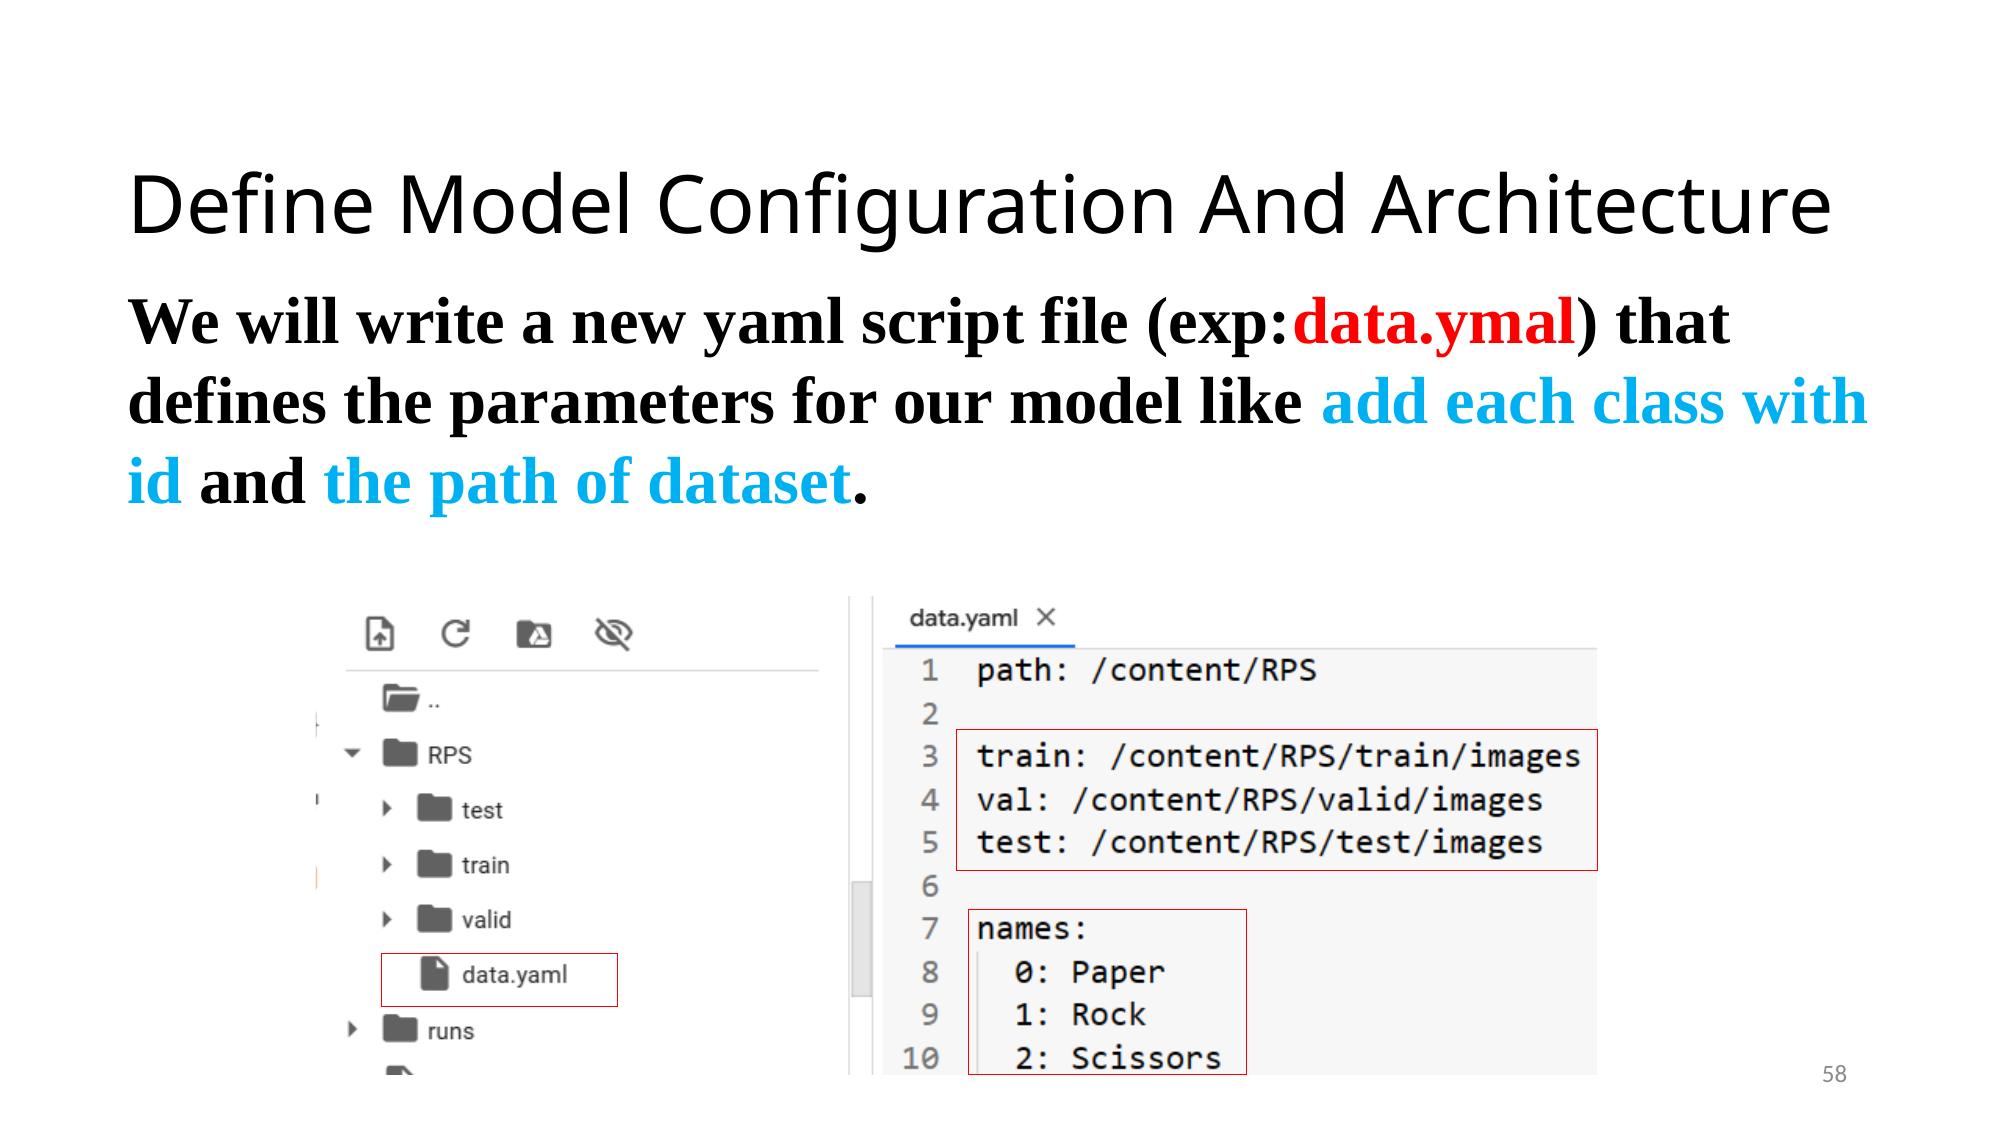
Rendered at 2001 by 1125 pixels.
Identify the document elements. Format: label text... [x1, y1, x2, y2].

title Define Model Configuration And Architecture [112, 112, 1855, 269]
text_box We will write a new yaml script file (exp:data.ymal) that defines the parameters for our model like add each class with id and the path of dataset. [112, 269, 1896, 605]
picture [315, 596, 1598, 1075]
slide_number 58 [1412, 1042, 1863, 1103]
